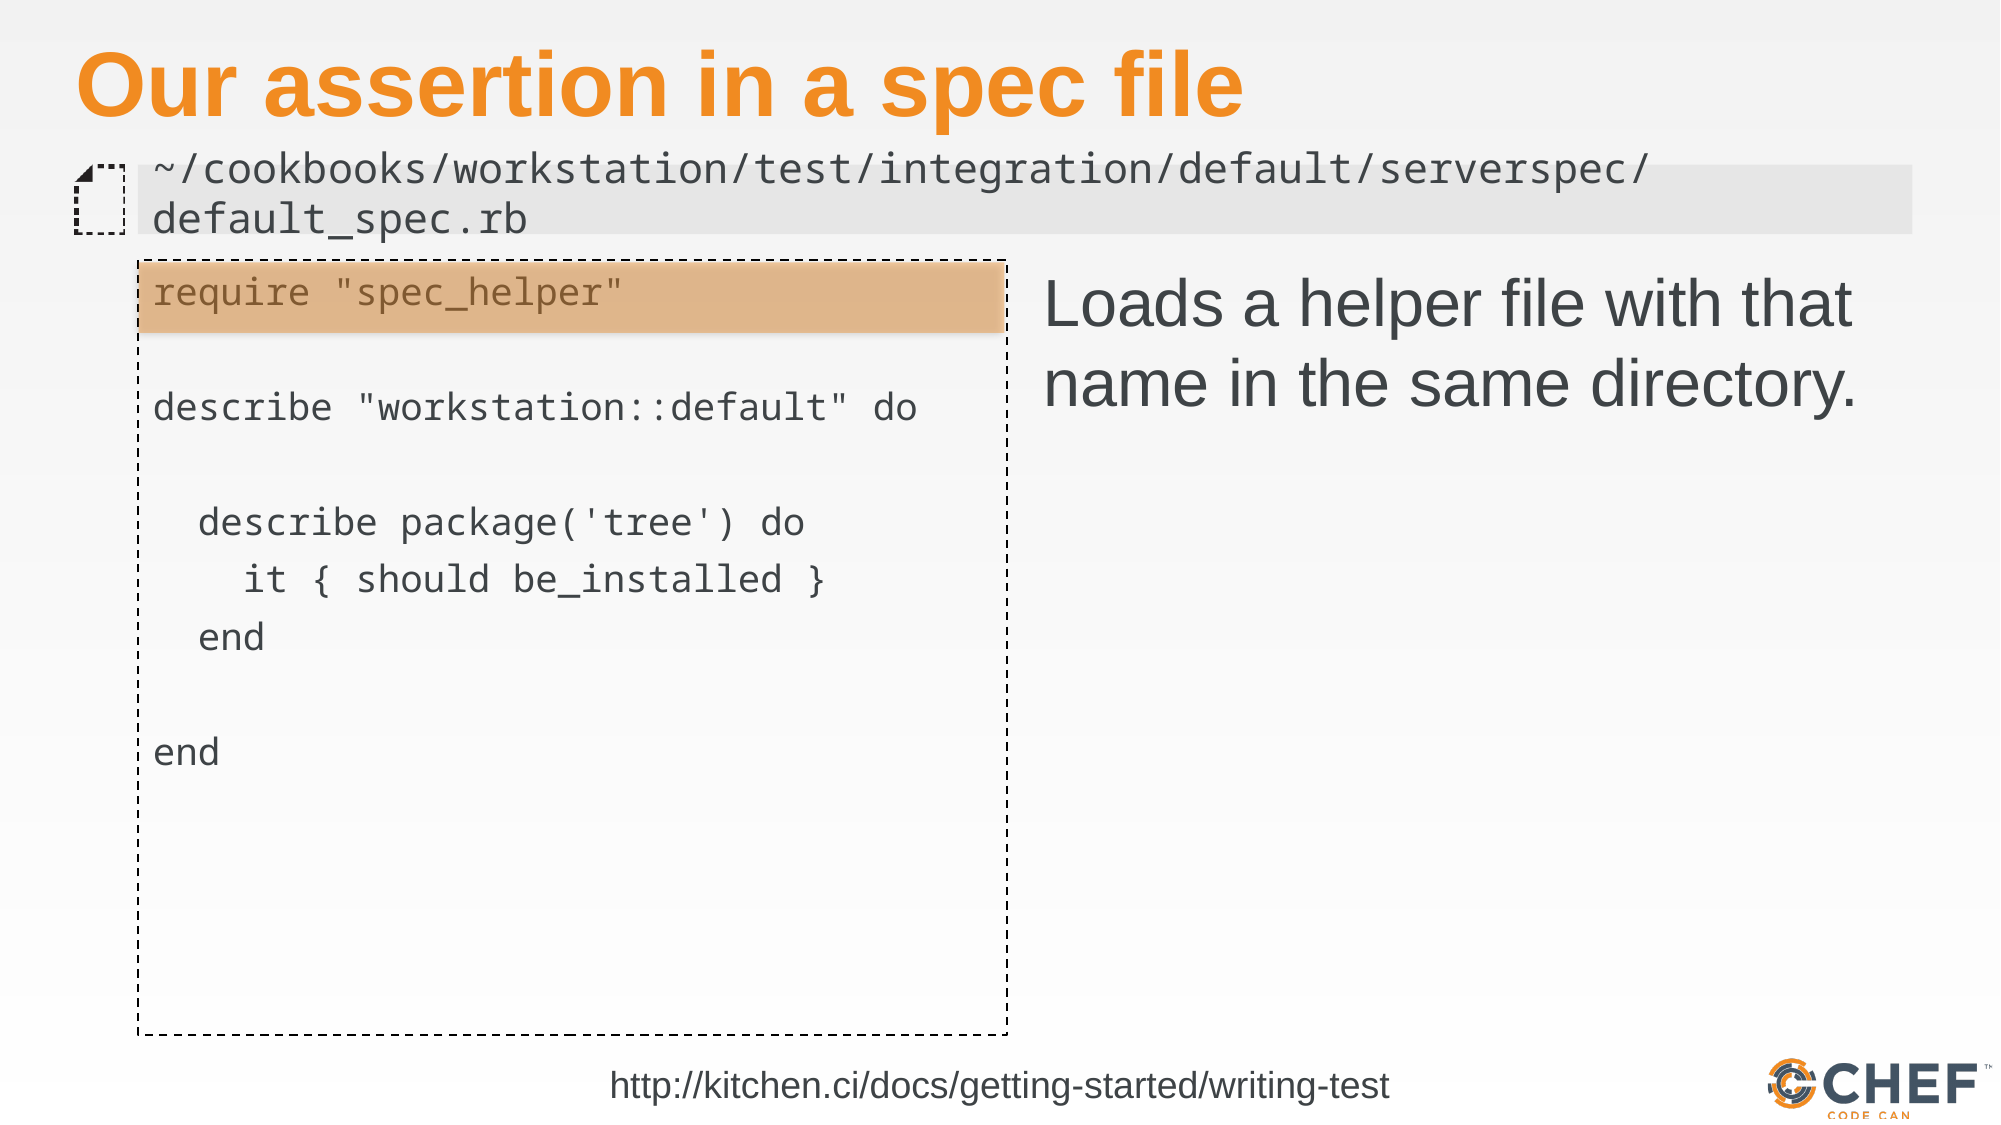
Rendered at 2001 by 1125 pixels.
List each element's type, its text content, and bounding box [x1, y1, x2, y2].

list Loads a helper file with that name in the same directory. [1043, 260, 1913, 1035]
list ~/cookbooks/workstation/test/integration/default/serverspec/default_spec.rb [137, 164, 1913, 235]
text_box [138, 262, 1005, 334]
text_box http://kitchen.ci/docs/getting-started/writing-test [491, 1045, 1509, 1125]
list require "spec_helper" describe "workstation::default" do describe package('tree') do it { should be_installed } end end [137, 338, 1008, 1036]
title Our assertion in a spec file [75, 37, 1913, 140]
